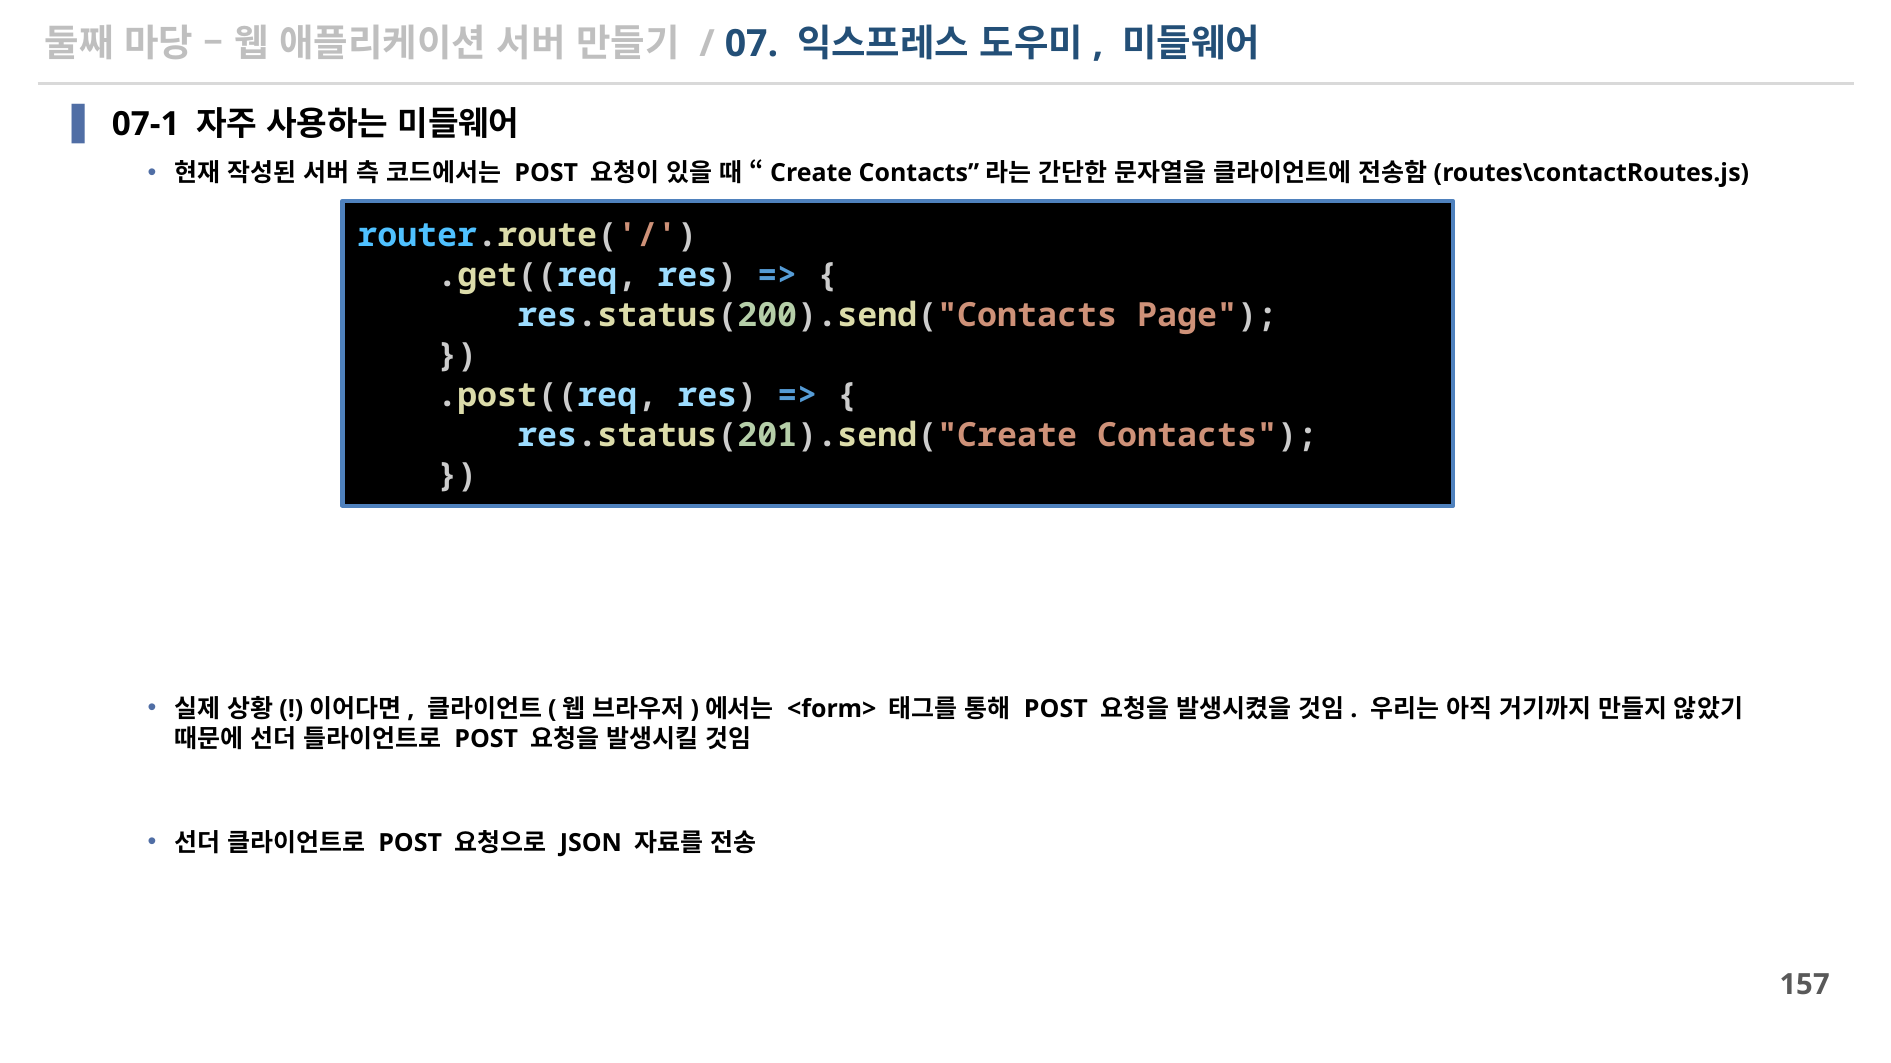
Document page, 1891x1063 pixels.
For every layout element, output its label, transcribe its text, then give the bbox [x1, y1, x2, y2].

text_box router.route('/') .get((req, res) => { res.status(200).send("Contacts Page"); }) .post((req, res) => { res.status(201).send("Create Contacts"); }) [340, 199, 1455, 508]
slide_number 157 [1703, 956, 1845, 1014]
title 둘째 마당 – 웹 애플리케이션 서버 만들기 / 07. 익스프레스 도우미, 미들웨어 [29, 11, 1855, 73]
list 07-1 자주 사용하는 미들웨어 현재 작성된 서버 측 코드에서는 POST 요청이 있을 때 “Create Contacts”라는 간단한 문자열을 클라이언트에 전송함(routes\contactRoutes.js) 실제 상황(!)이어다면, 클라이언트(웹 브라우저)에서는 <form> 태그를 통해 POST 요청을 발생시켰을 것임. 우리는 아직 거기까지 만들지 않았기 때문에 선더 틀라이언트로 POST 요청을 발생시킬 것임 선더 클라이언트로 POST 요청으로 JSON 자료를 전송 [43, 94, 1831, 506]
